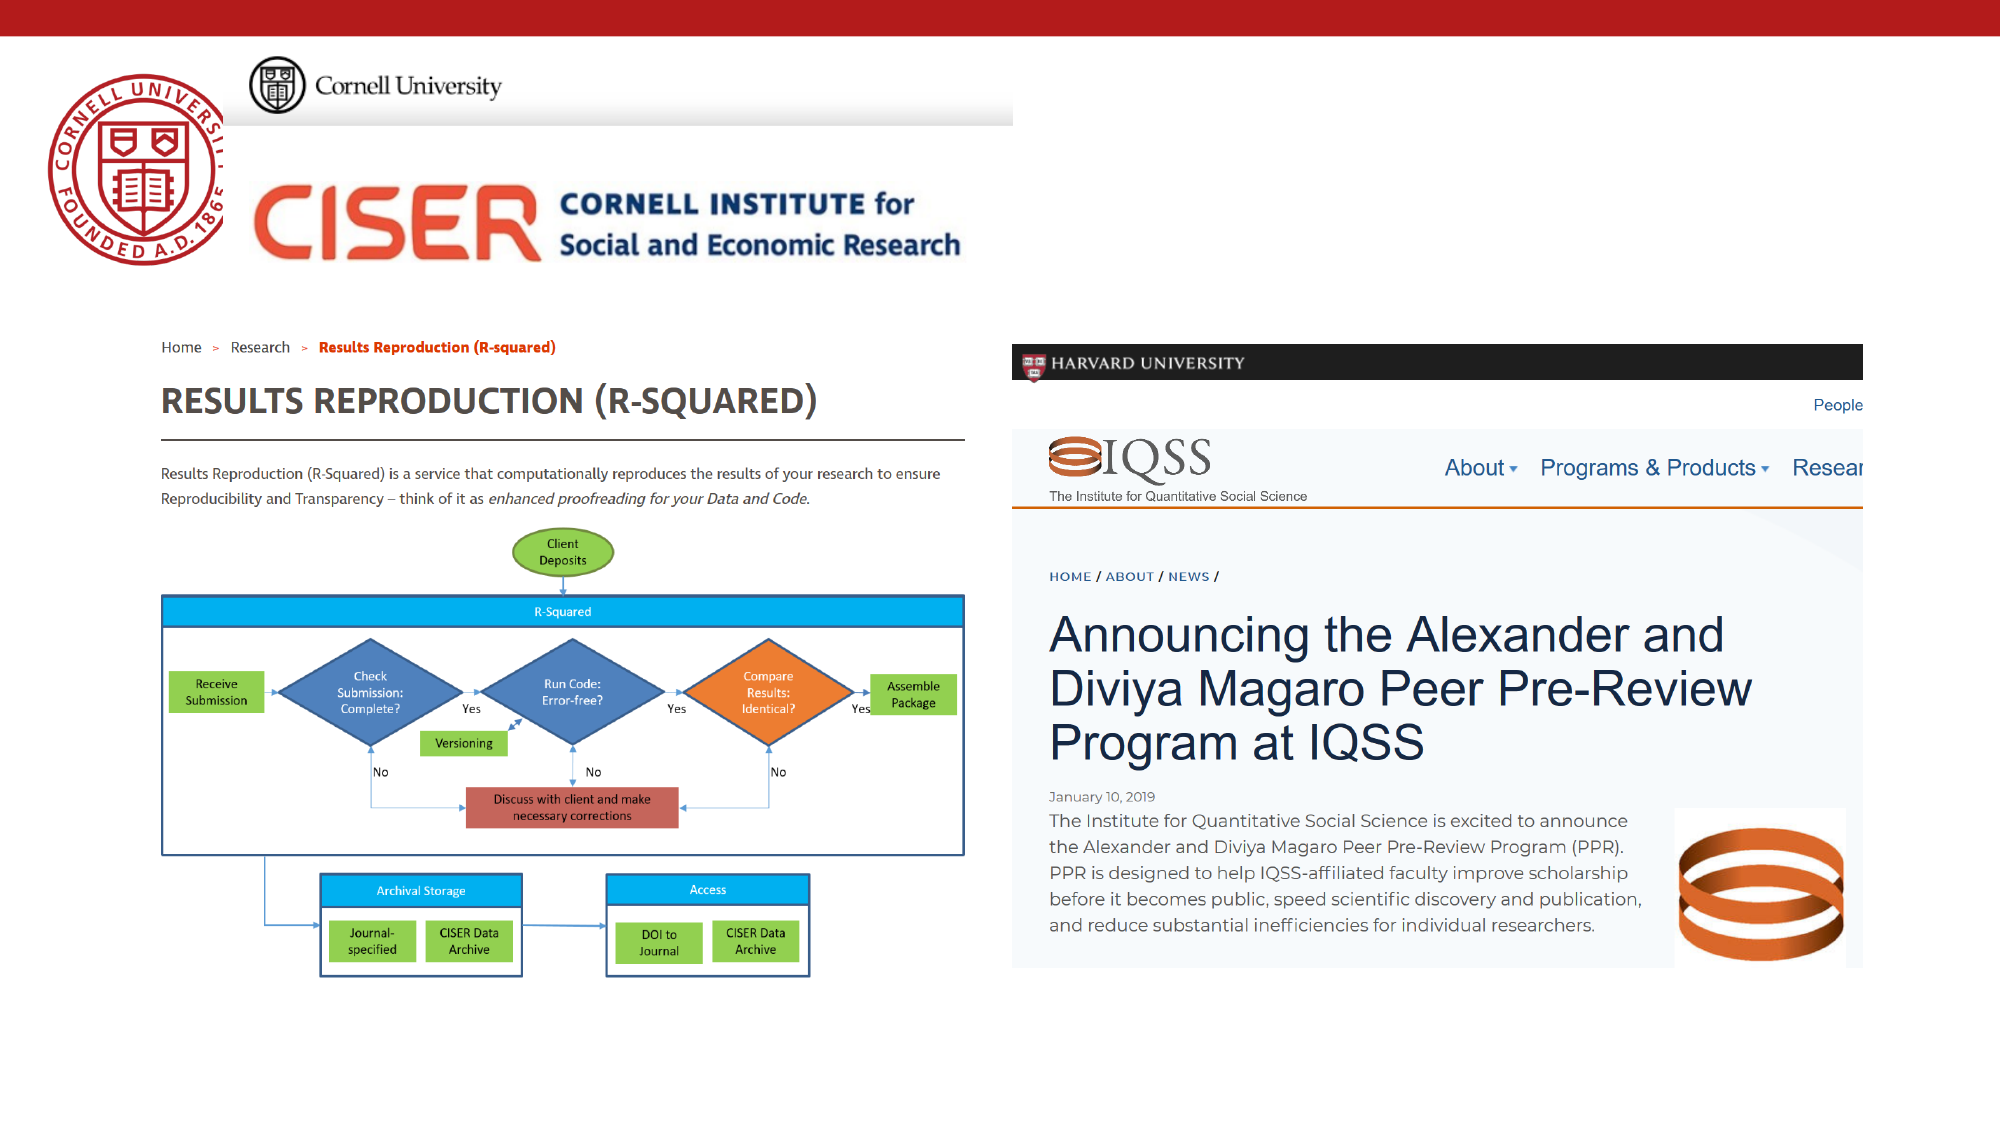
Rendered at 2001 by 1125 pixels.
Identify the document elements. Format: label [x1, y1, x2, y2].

list [137, 322, 988, 990]
list [1012, 344, 1863, 968]
picture [39, 48, 1013, 312]
